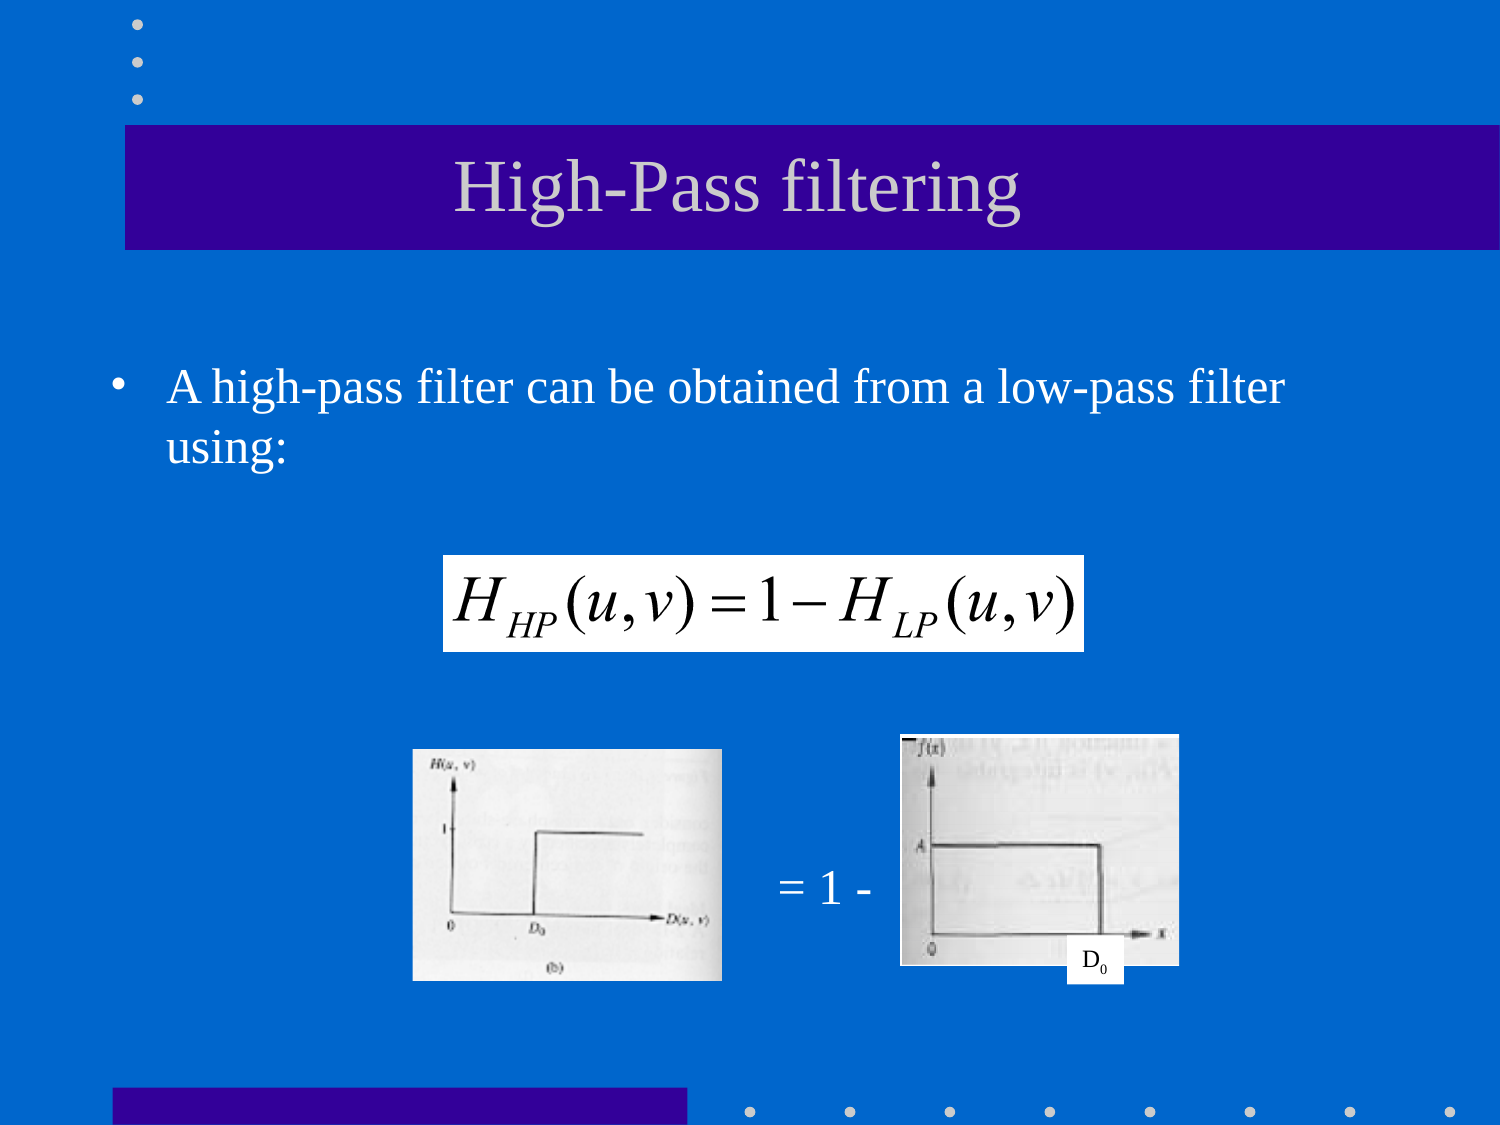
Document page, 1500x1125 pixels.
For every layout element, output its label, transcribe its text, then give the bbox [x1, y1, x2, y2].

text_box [412, 734, 1180, 982]
title High-Pass filtering [37, 87, 1439, 275]
text_box A high-pass filter can be obtained from a low-pass filter using: [94, 285, 1433, 601]
picture [442, 555, 1085, 653]
